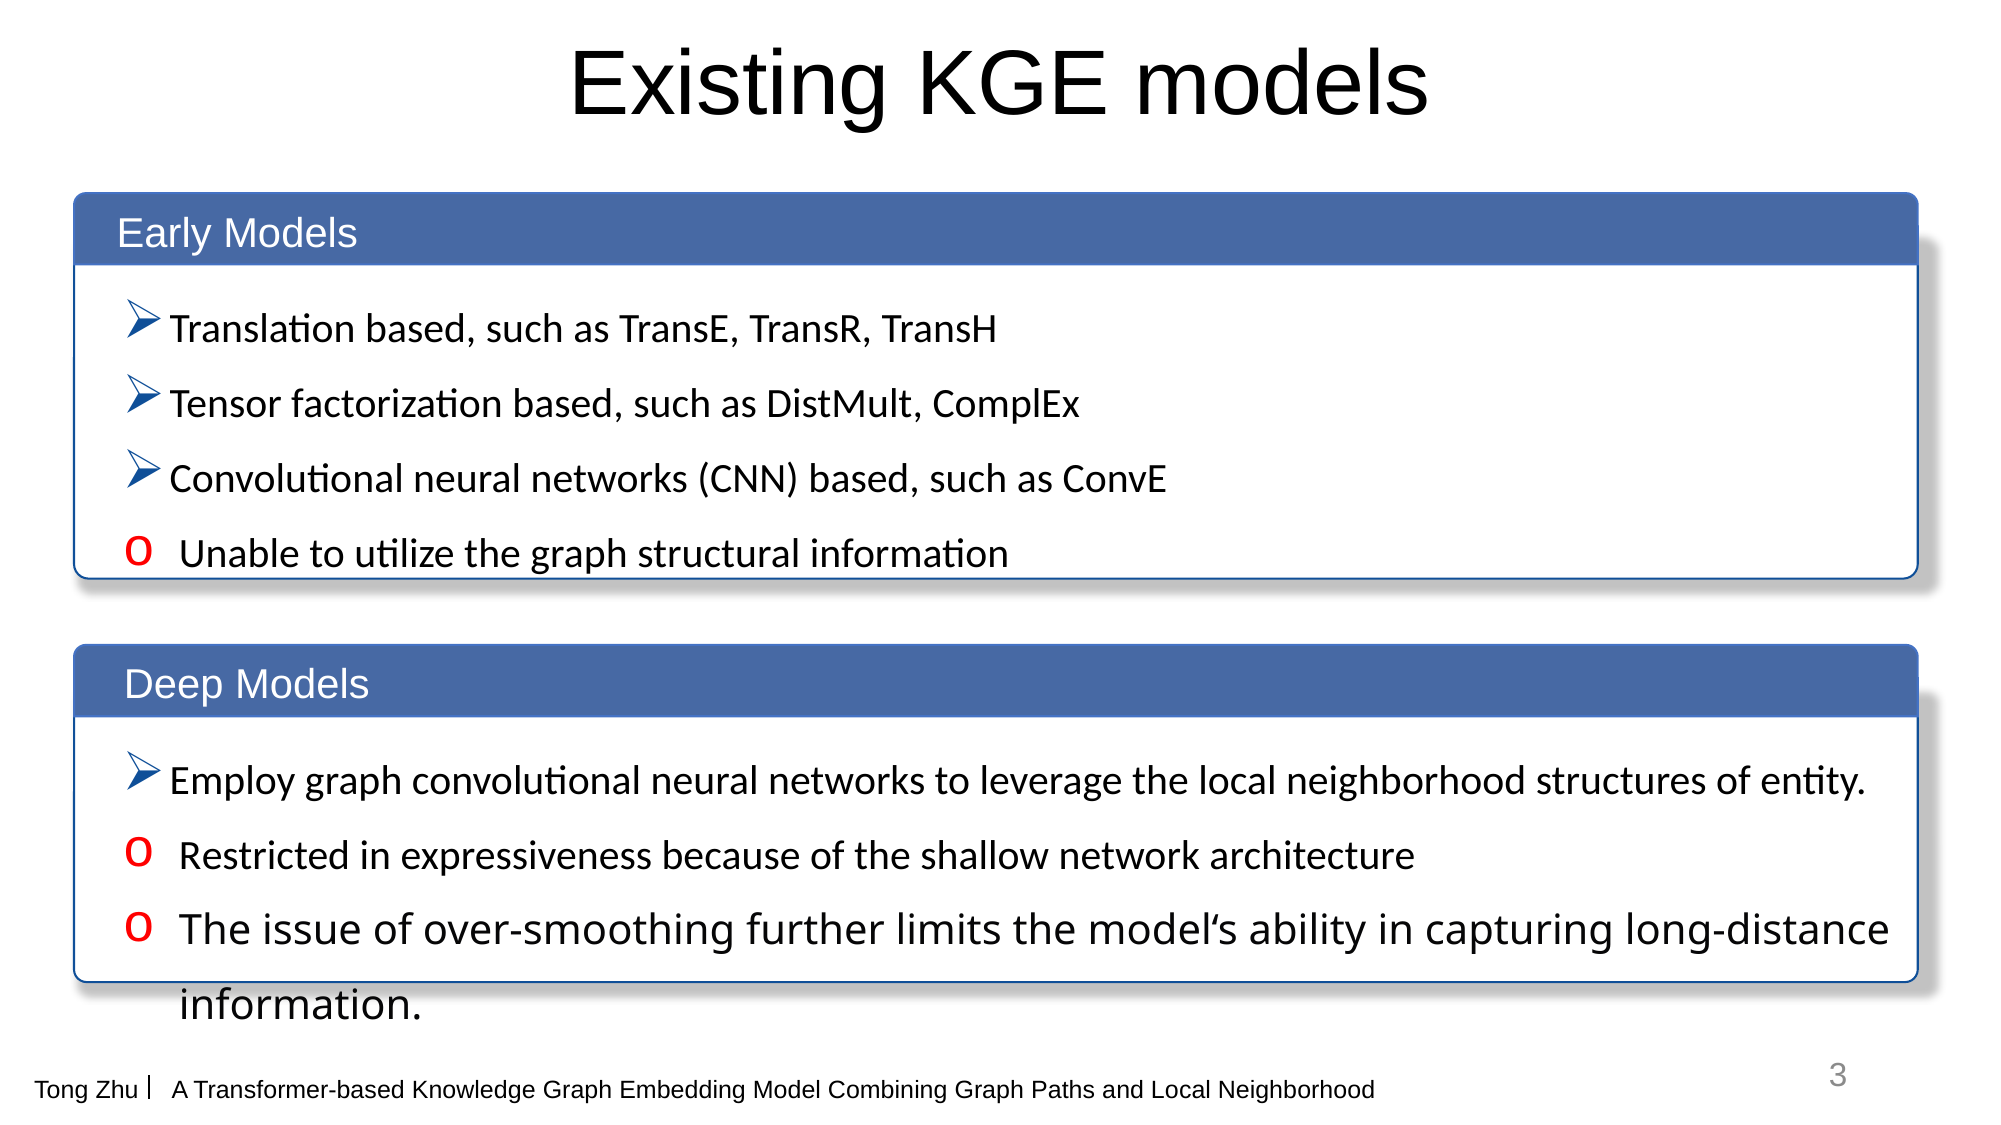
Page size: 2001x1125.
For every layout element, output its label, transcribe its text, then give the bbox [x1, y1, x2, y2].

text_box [74, 193, 1918, 579]
title Existing KGE models [395, 22, 1605, 149]
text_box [74, 644, 1918, 983]
slide_number 3 [1412, 1042, 1863, 1103]
